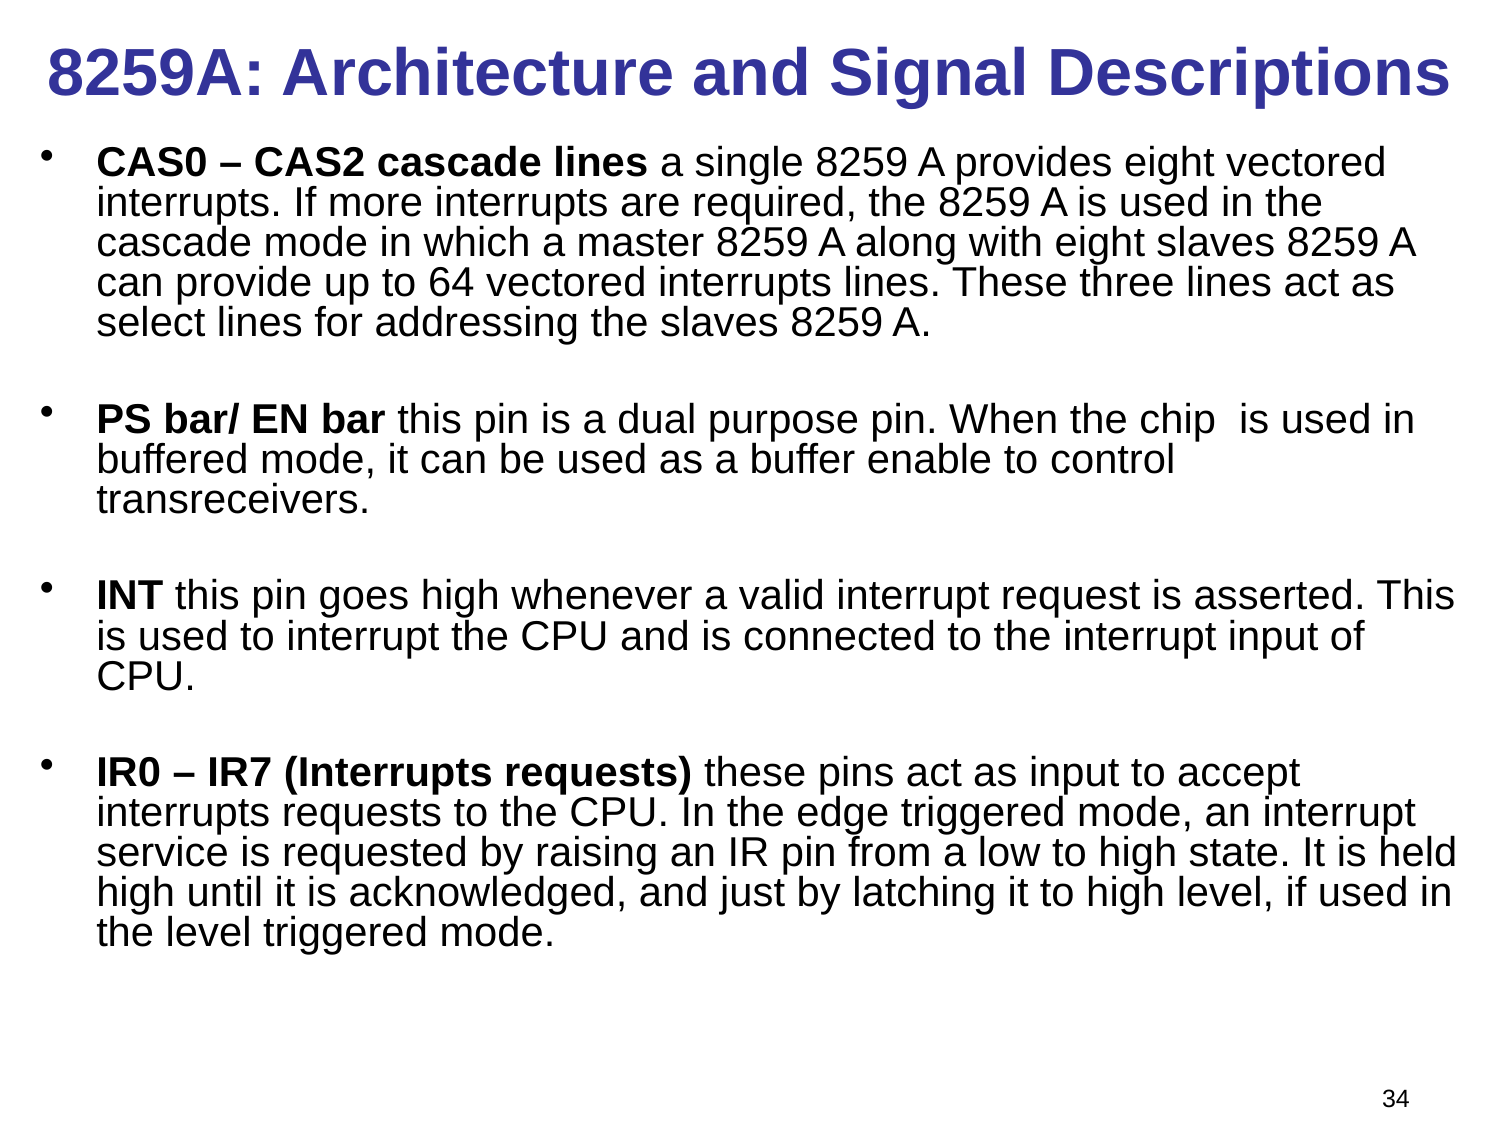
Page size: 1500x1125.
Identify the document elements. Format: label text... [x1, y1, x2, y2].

slide_number 34 [1074, 1074, 1426, 1103]
list CAS0 – CAS2 cascade lines a single 8259 A provides eight vectored interrupts. If more interrupts are required, the 8259 A is used in the cascade mode in which a master 8259 A along with eight slaves 8259 A can provide up to 64 vectored interrupts lines. These three lines act as select lines for addressing the slaves 8259 A. PS bar/ EN bar this pin is a dual purpose pin. When the chip is used in buffered mode, it can be used as a buffer enable to control transreceivers. INT this pin goes high whenever a valid interrupt request is asserted. This is used to interrupt the CPU and is connected to the interrupt input of CPU. IR0 – IR7 (Interrupts requests) these pins act as input to accept interrupts requests to the CPU. In the edge triggered mode, an interrupt service is requested by raising an IR pin from a low to high state. It is held high until it is acknowledged, and just by latching it to high level, if used in the level triggered mode. [24, 137, 1476, 1051]
title 8259A: Architecture and Signal Descriptions [24, 12, 1476, 126]
